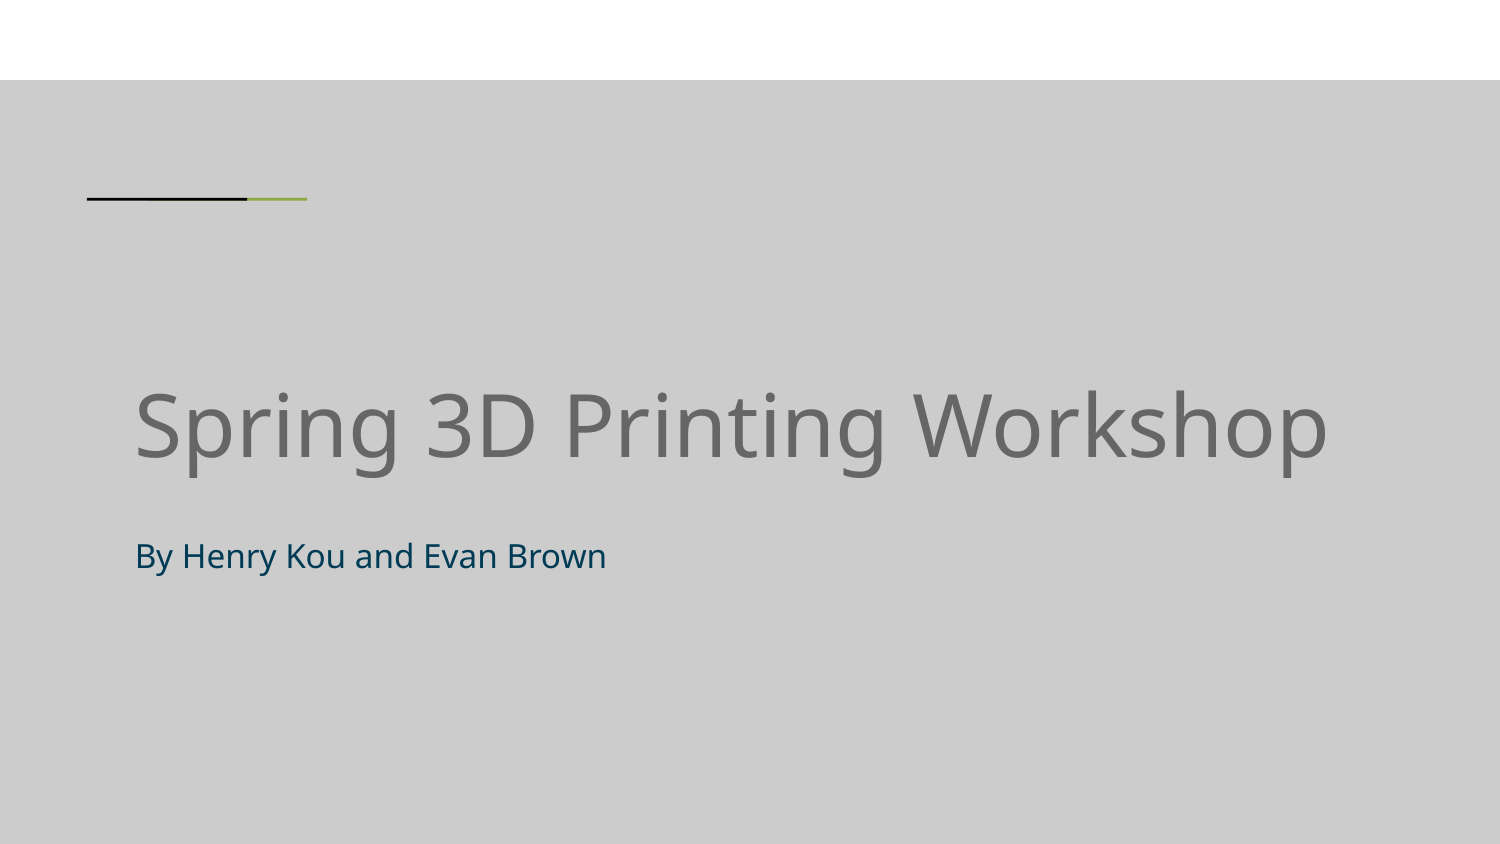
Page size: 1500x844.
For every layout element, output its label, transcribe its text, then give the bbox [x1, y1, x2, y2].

subtitle By Henry Kou and Evan Brown [119, 520, 1381, 610]
title Spring 3D Printing Workshop [119, 216, 1381, 490]
